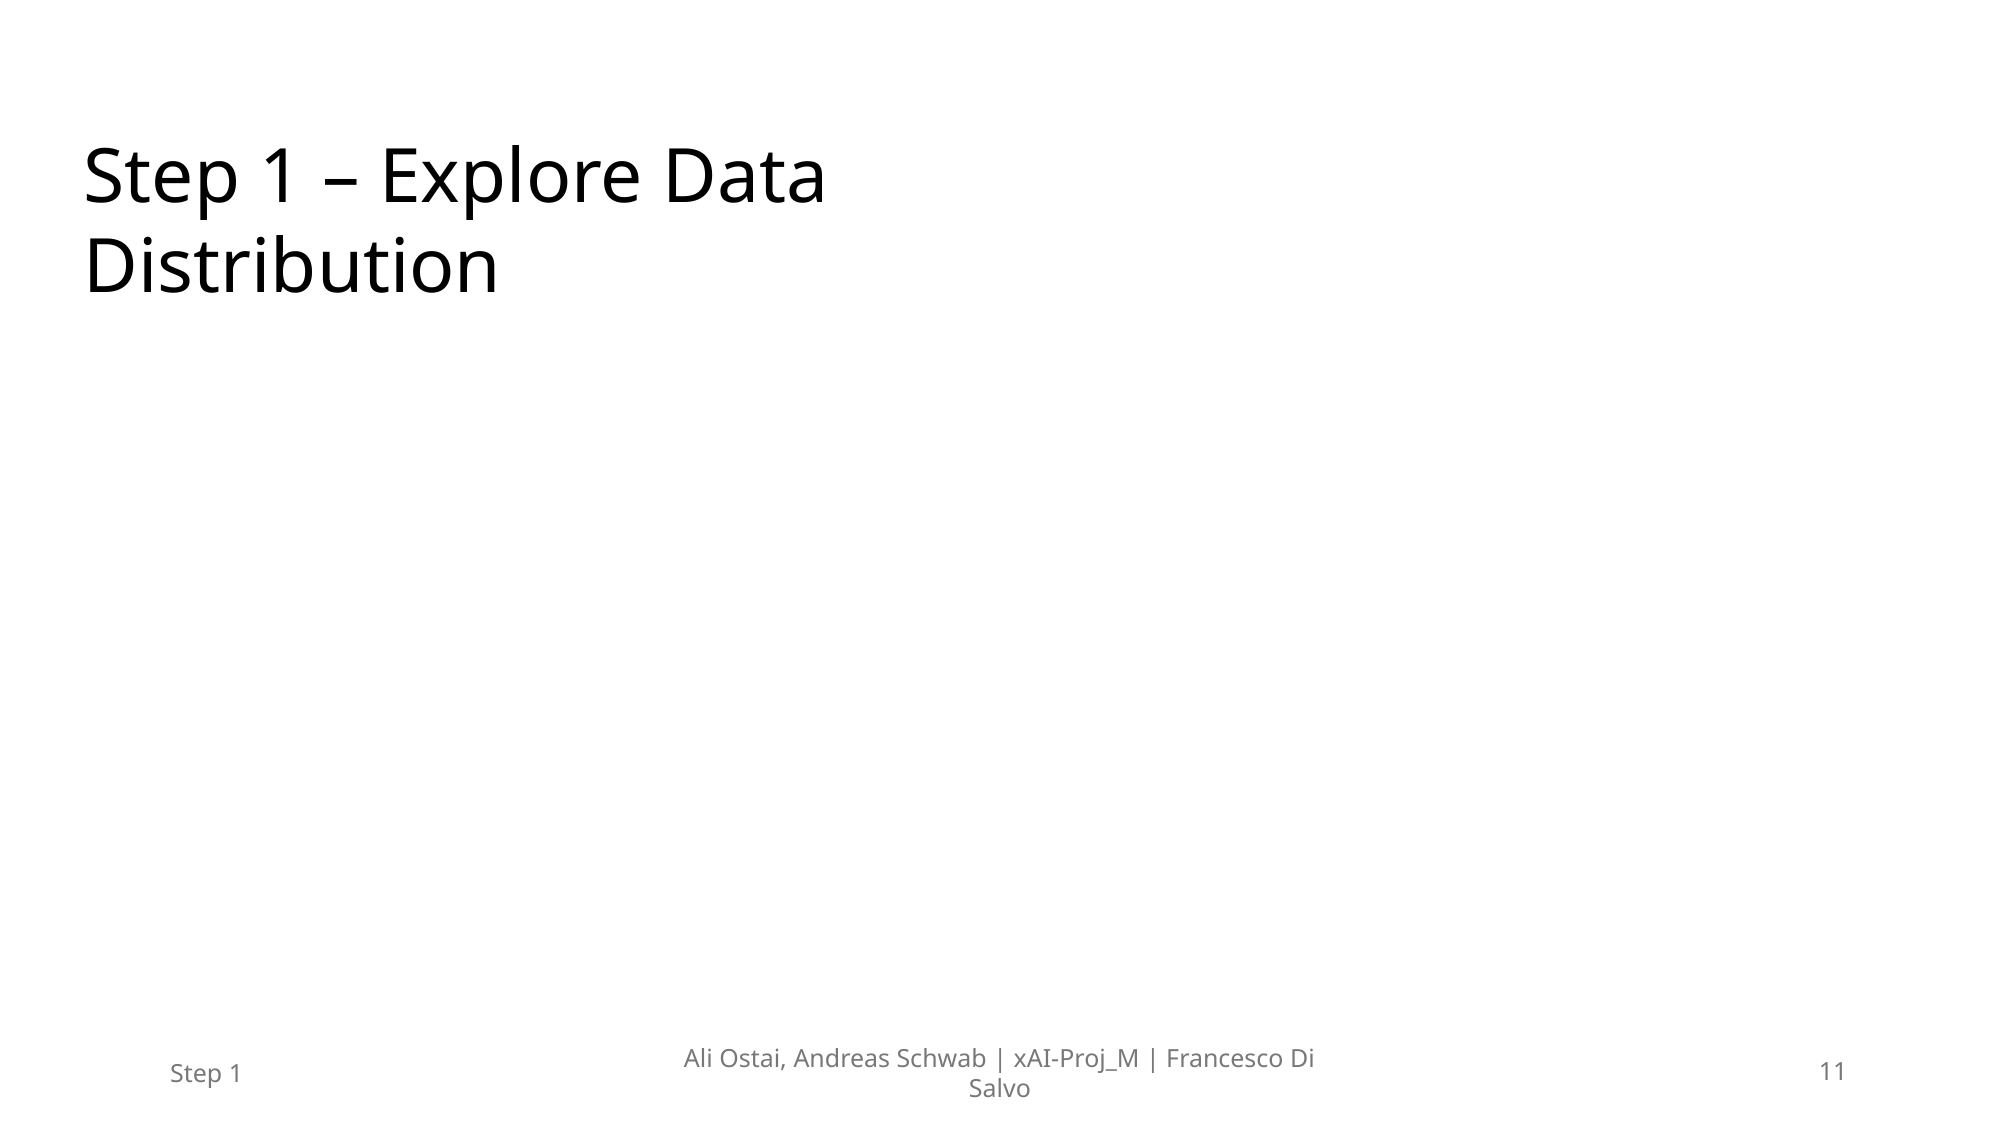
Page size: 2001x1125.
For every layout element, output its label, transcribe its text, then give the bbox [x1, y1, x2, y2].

footer Ali Ostai, Andreas Schwab | xAI-Proj_M | Francesco Di Salvo [662, 1042, 1338, 1103]
slide_number 11 [1412, 1042, 1863, 1103]
text_box Step 1 [41, 1042, 372, 1103]
text_box Step 1 – Explore Data Distribution [69, 119, 1193, 315]
